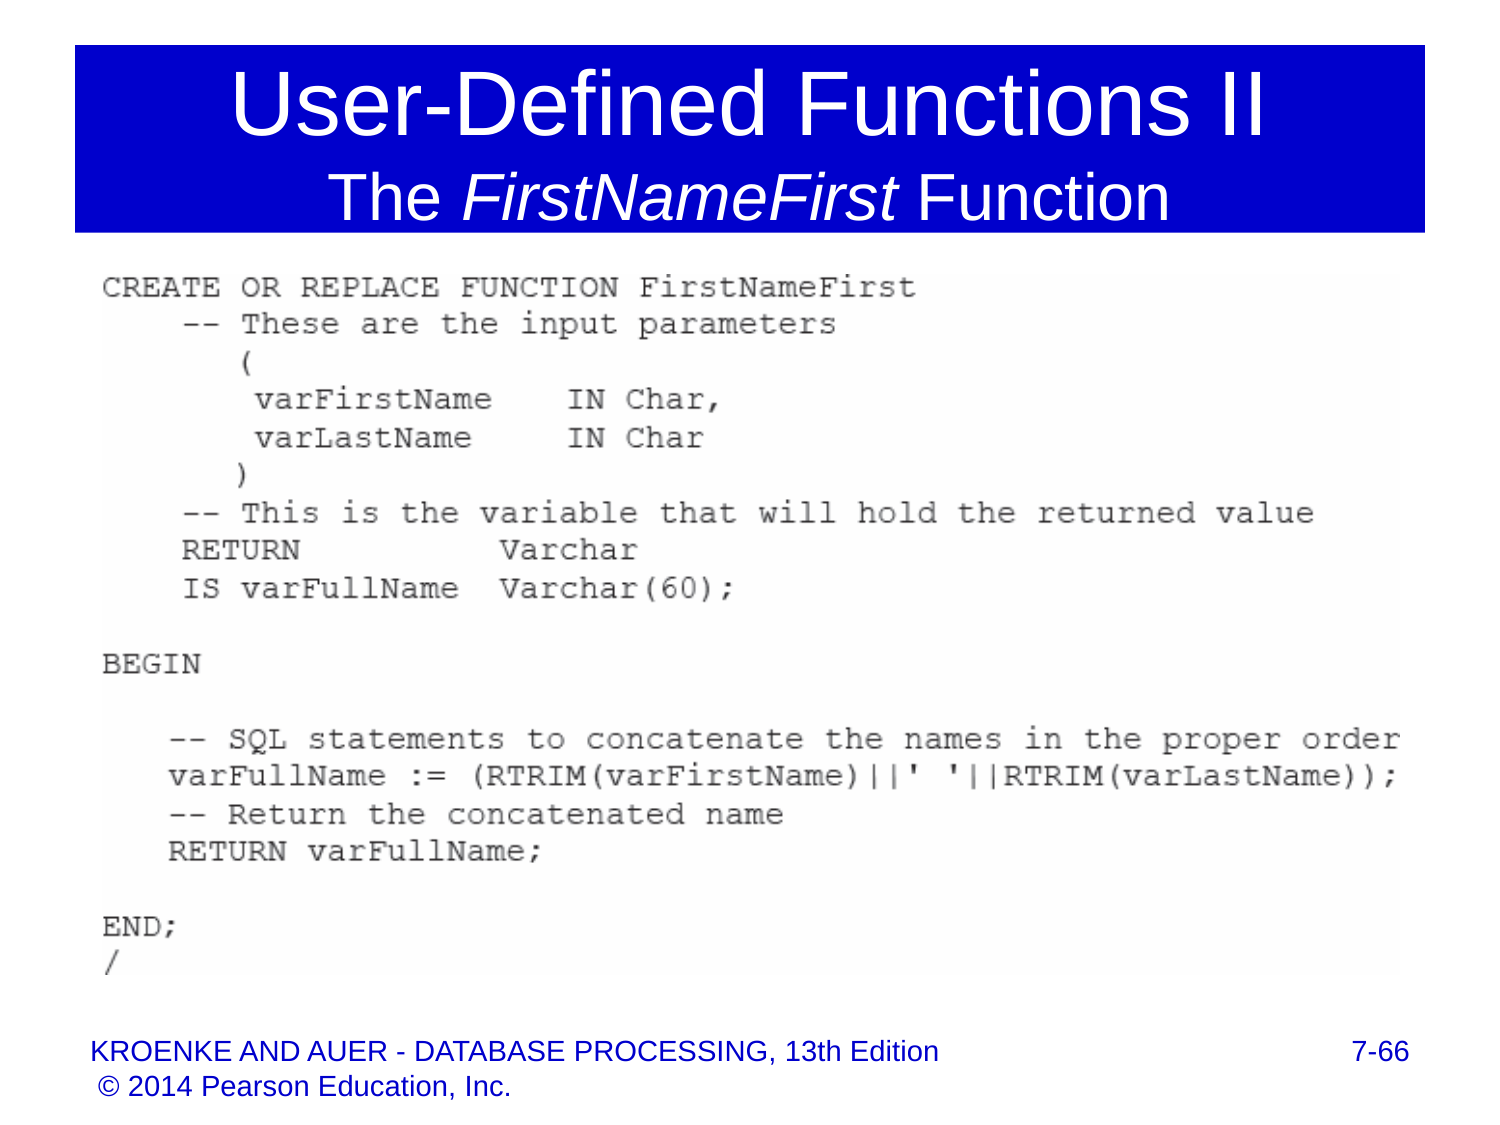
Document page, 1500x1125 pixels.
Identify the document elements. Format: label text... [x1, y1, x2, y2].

footer KROENKE AND AUER - DATABASE PROCESSING, 13th Edition © 2014 Pearson Education, Inc. [74, 1024, 963, 1104]
slide_number 7-66 [1074, 1024, 1426, 1103]
title User-Defined Functions II The FirstNameFirst Function [75, 45, 1425, 233]
picture [101, 274, 1401, 976]
